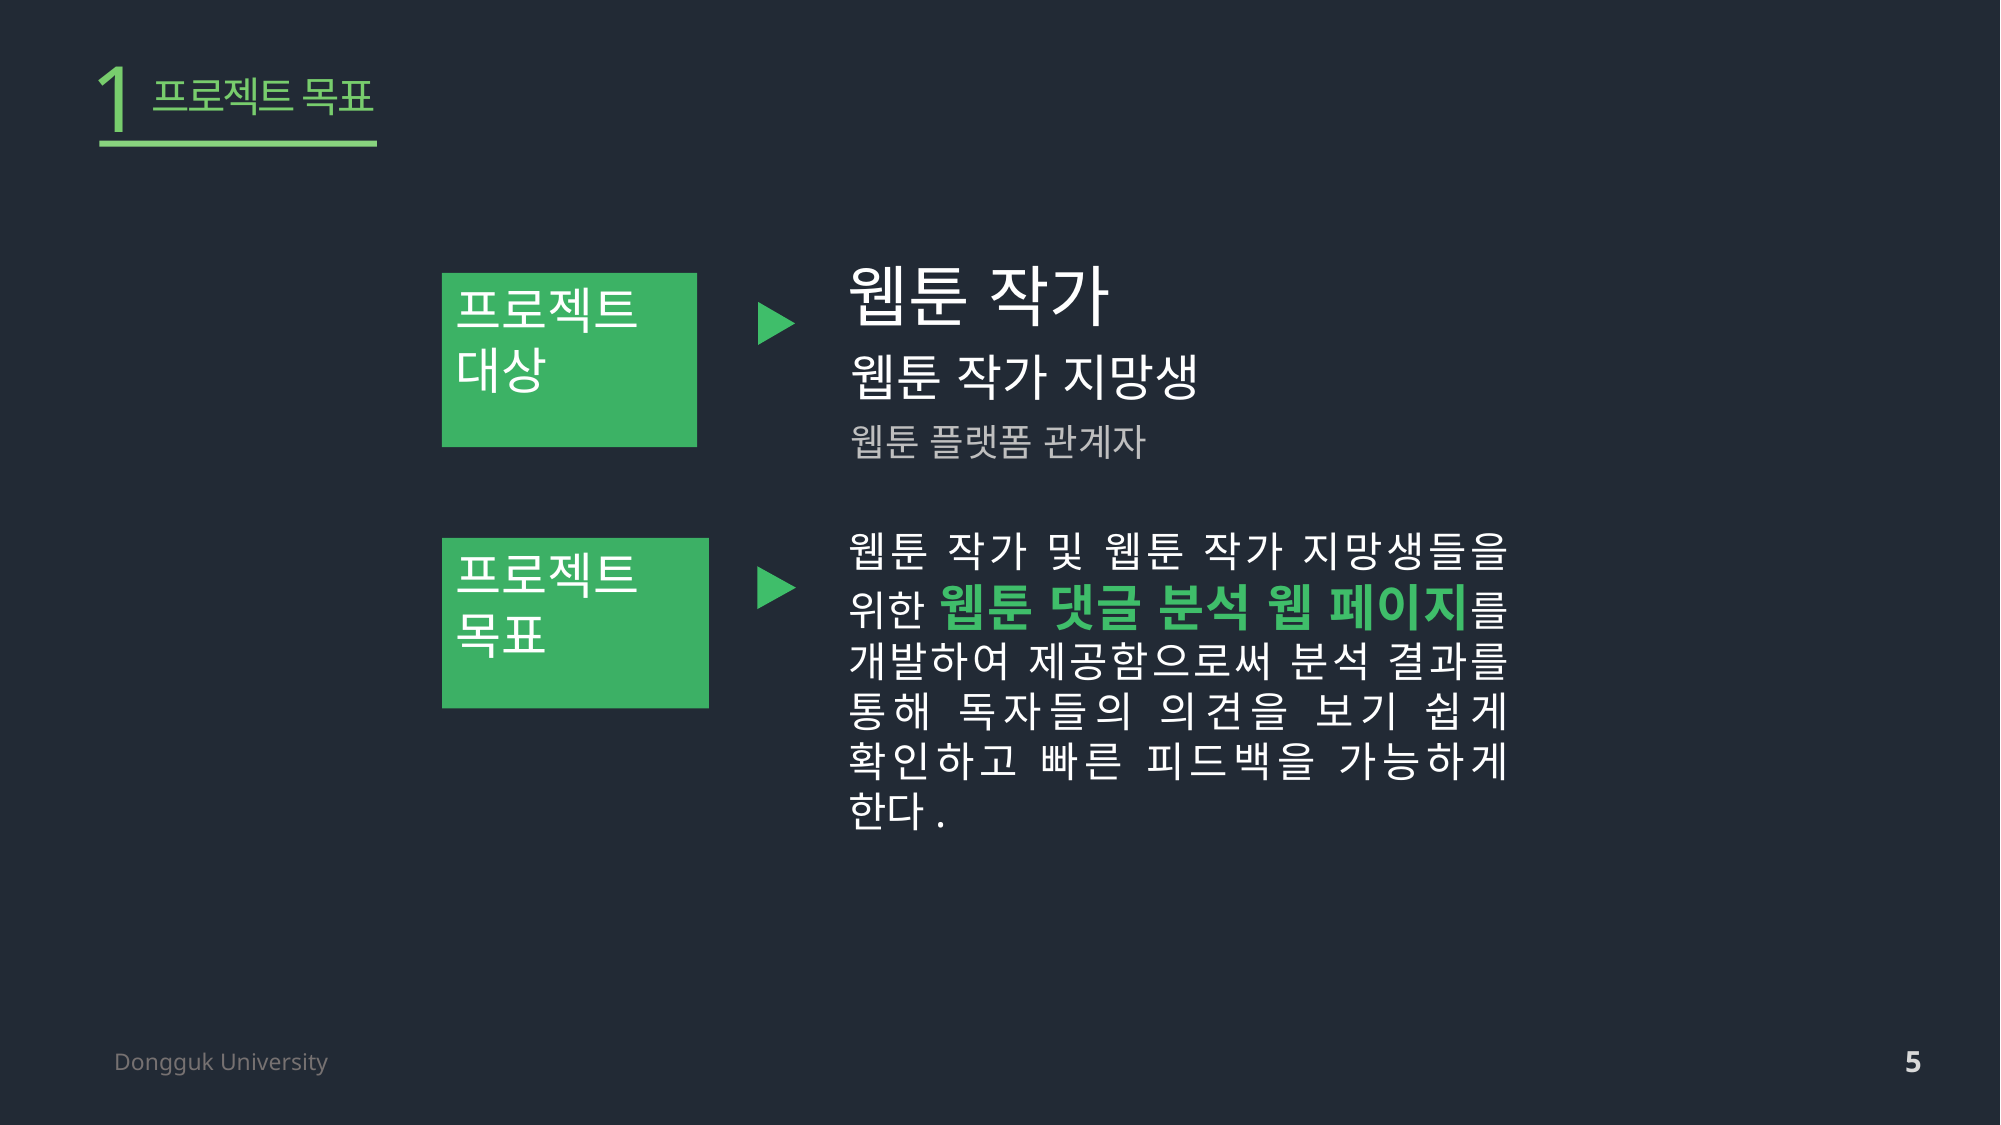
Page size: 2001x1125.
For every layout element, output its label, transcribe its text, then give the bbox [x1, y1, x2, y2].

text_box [833, 247, 1220, 473]
text_box [757, 300, 798, 347]
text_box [531, 537, 744, 709]
text_box 웹툰 작가 및 웹툰 작가 지망생들을 위한 웹툰 댓글 분석 웹 페이지를 개발하여 제공함으로써 분석 결과를 통해 독자들의 의견을 보기 쉽게 확인하고 빠른 피드백을 가능하게 한다. [833, 518, 1524, 844]
text_box [756, 564, 799, 611]
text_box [531, 272, 731, 448]
text_box 5 [1882, 1036, 1944, 1087]
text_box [73, 33, 531, 1084]
